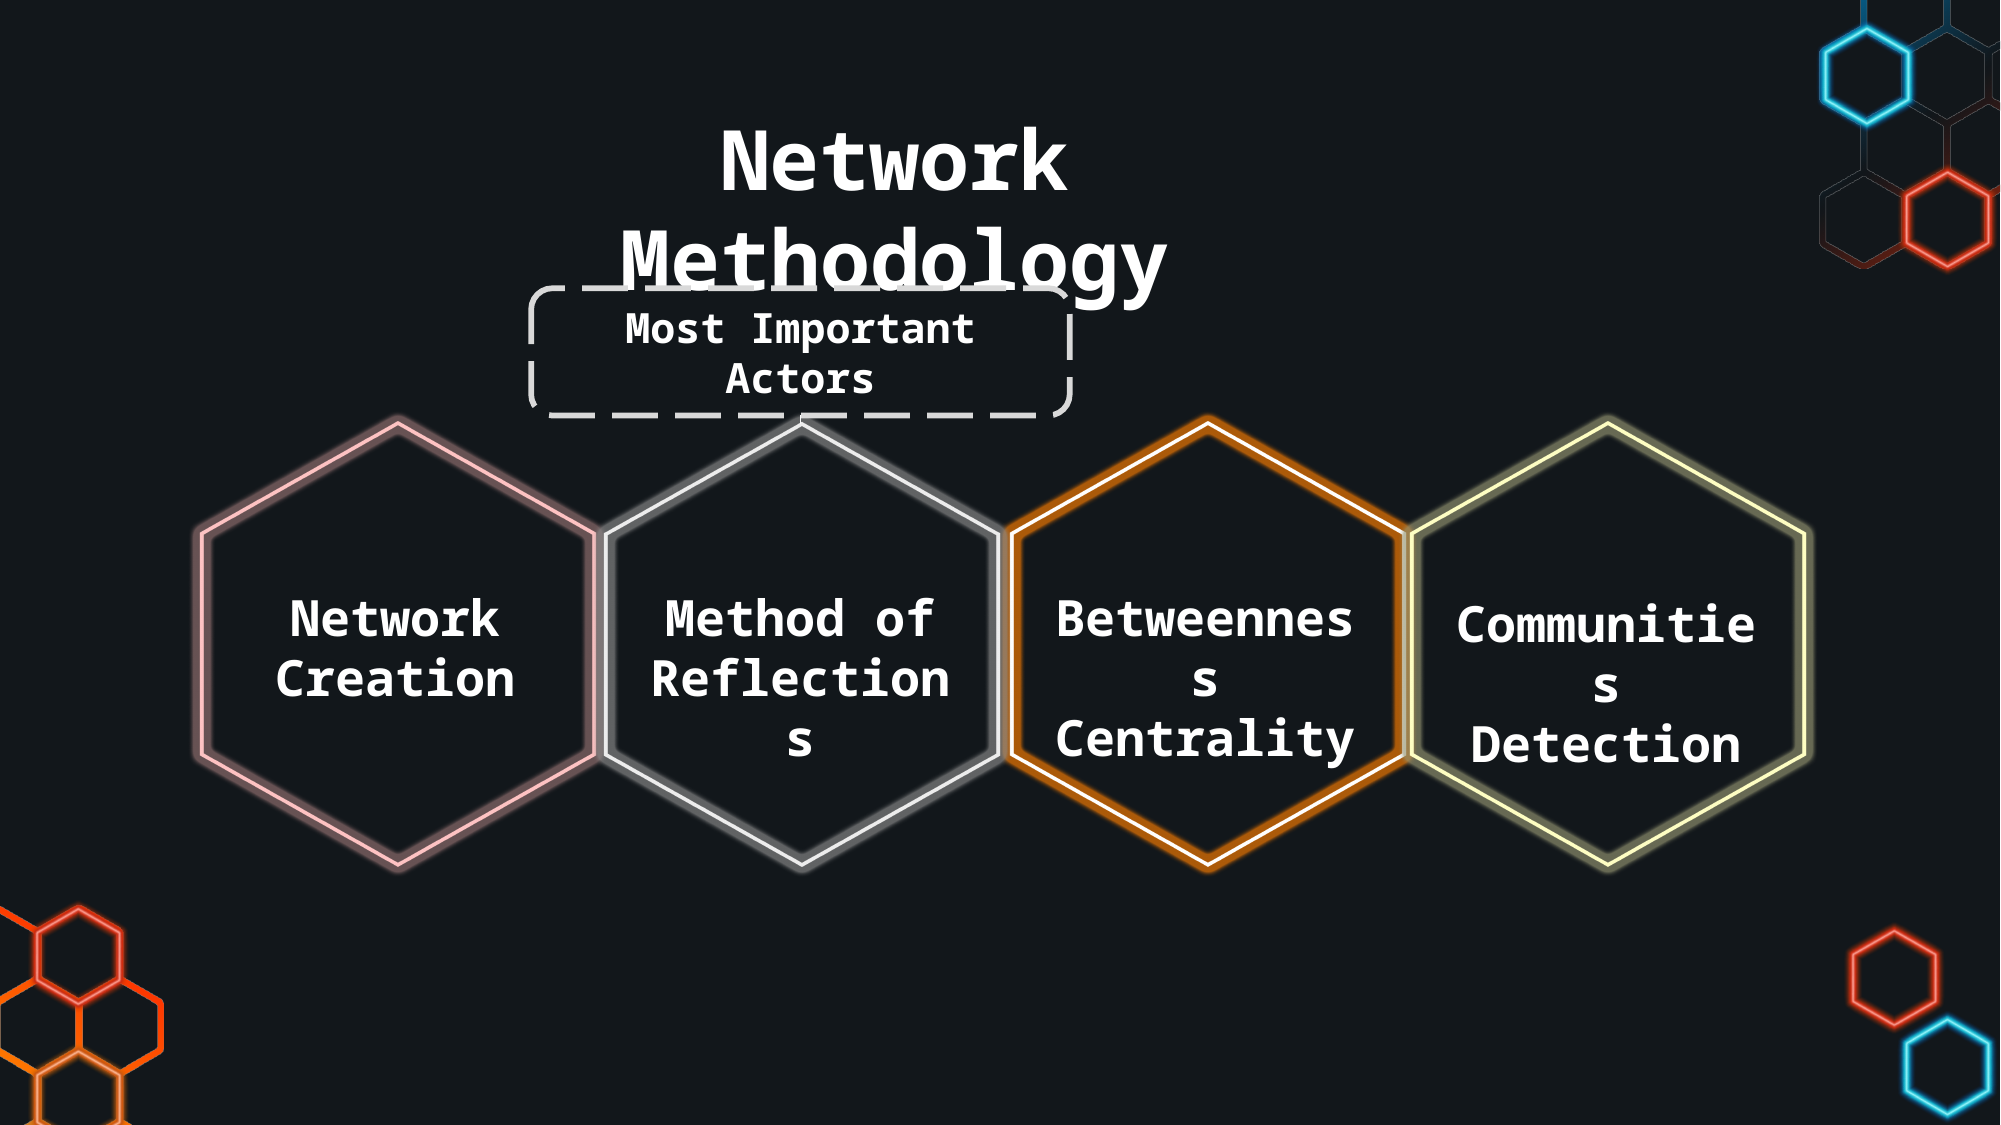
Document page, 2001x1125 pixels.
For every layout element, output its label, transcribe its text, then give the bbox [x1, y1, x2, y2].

picture [0, 899, 164, 1125]
text_box Most Important Actors [531, 288, 1070, 406]
title Network Methodology [437, 92, 1353, 227]
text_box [84, 409, 1915, 880]
picture [1815, 0, 2001, 277]
picture [1843, 921, 1999, 1125]
